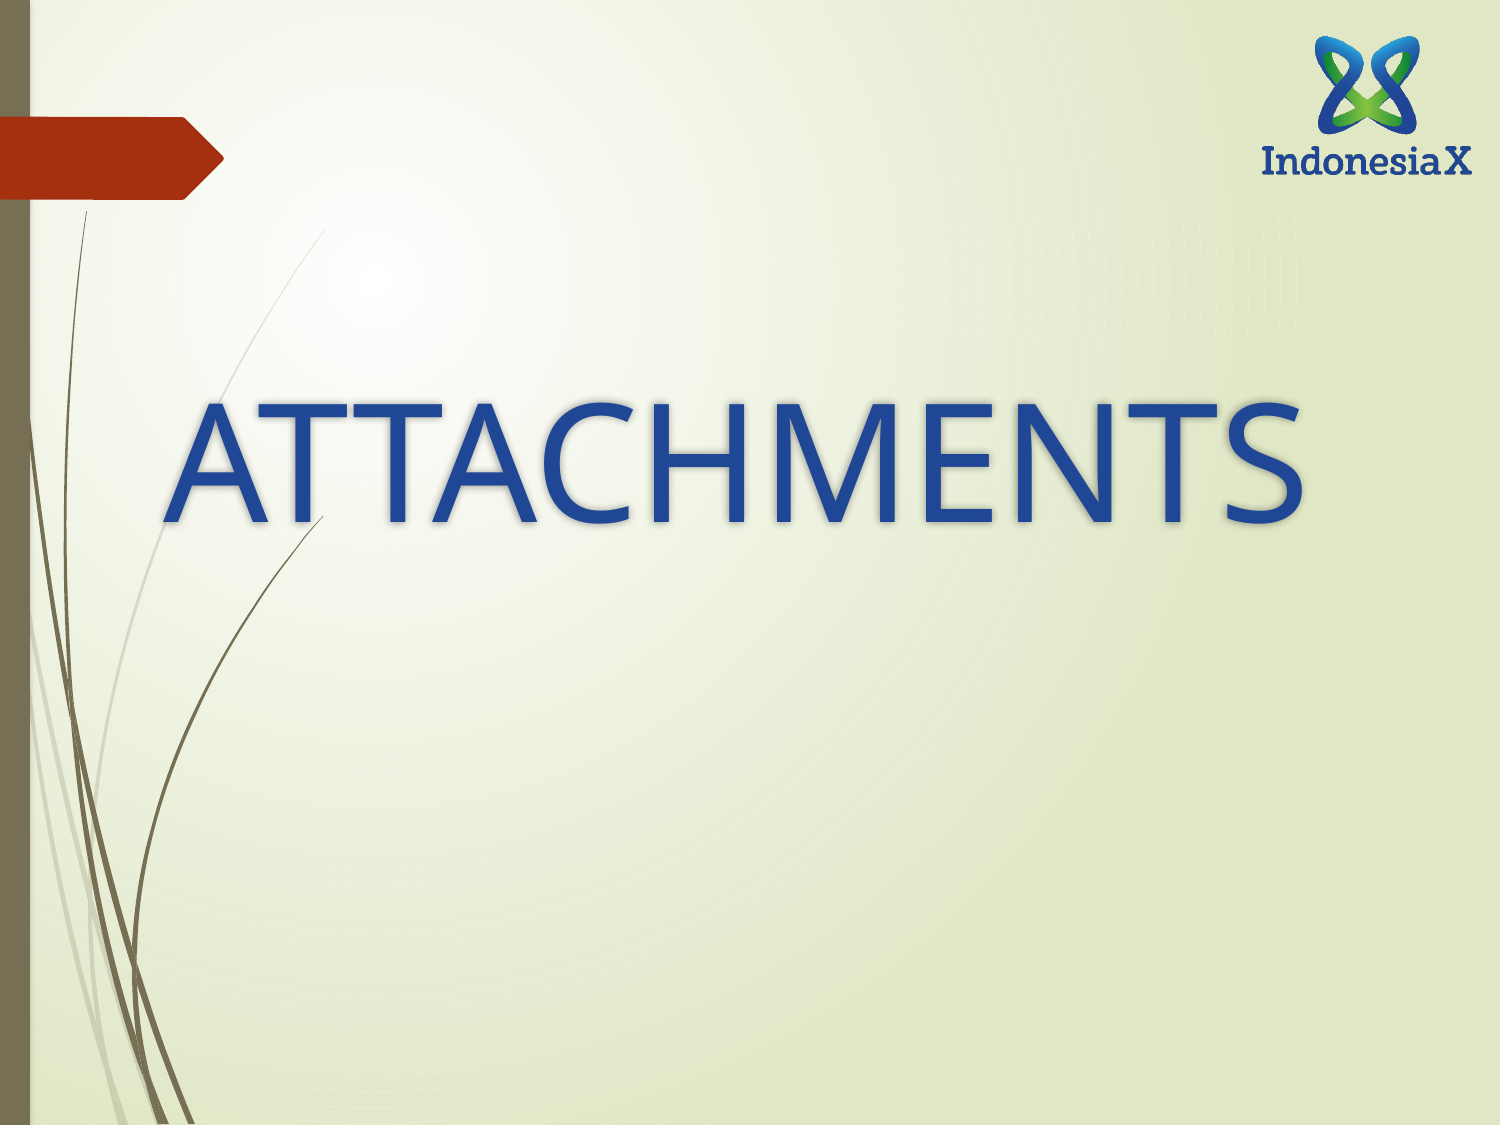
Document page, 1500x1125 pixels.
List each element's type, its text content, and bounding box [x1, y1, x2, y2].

picture [1262, 36, 1473, 175]
text_box ATTACHMENTS [127, 349, 1347, 575]
